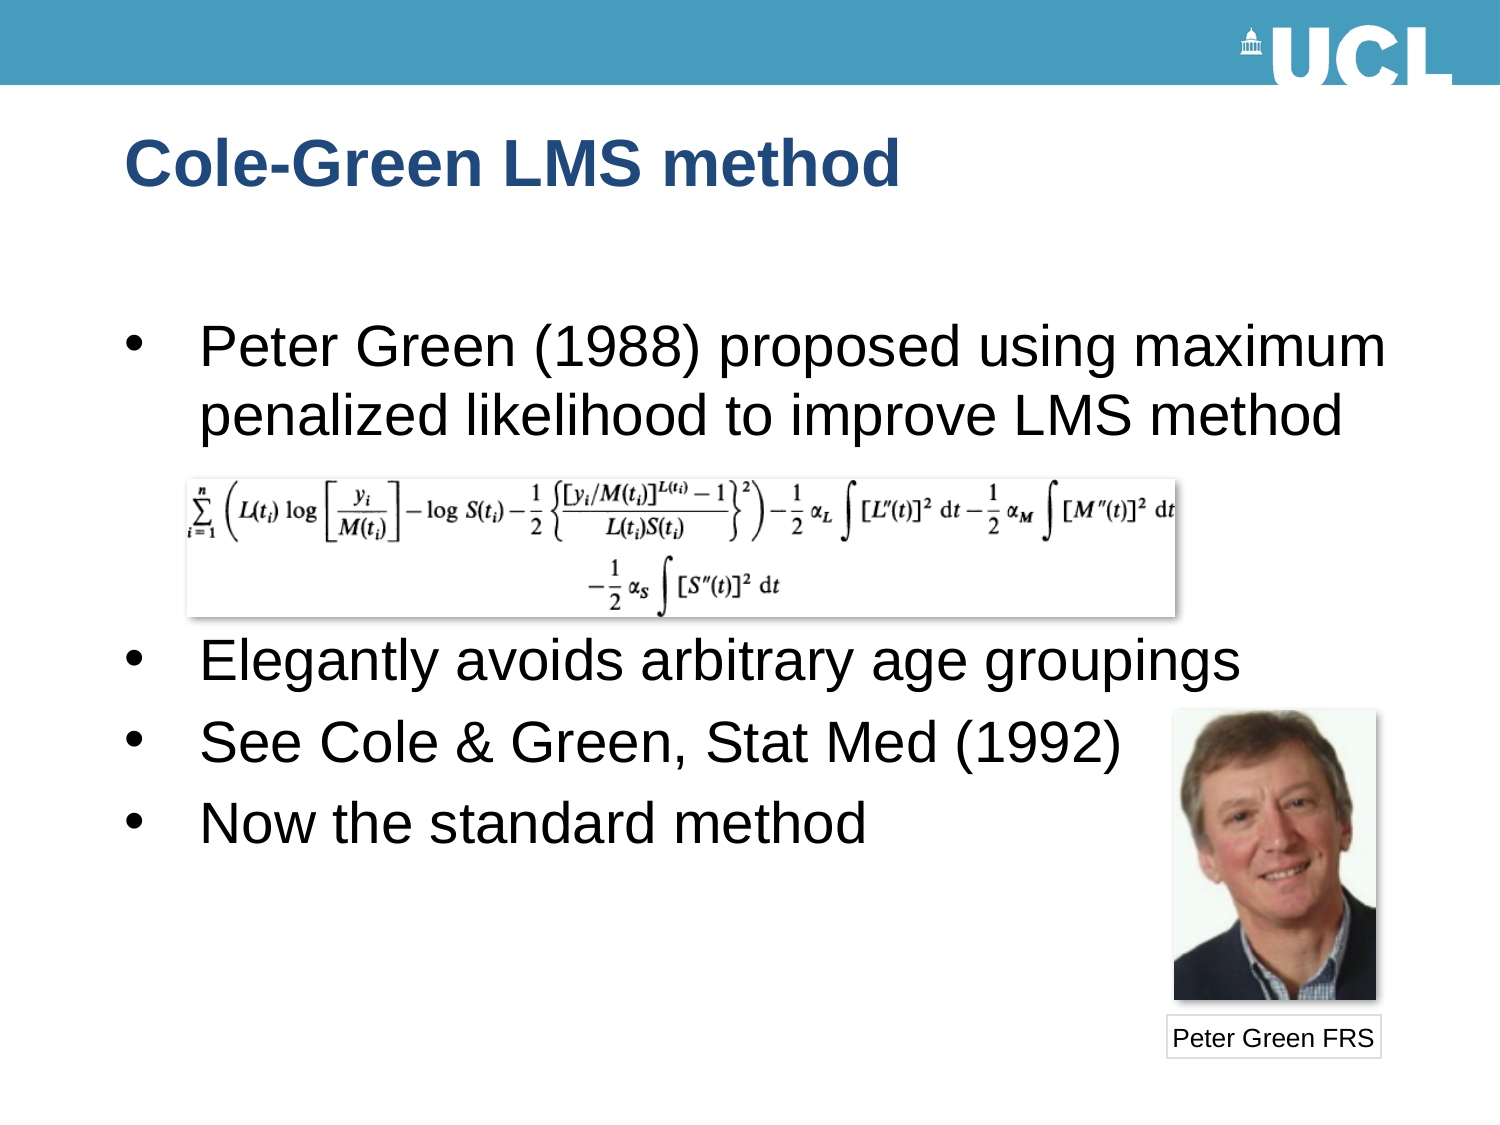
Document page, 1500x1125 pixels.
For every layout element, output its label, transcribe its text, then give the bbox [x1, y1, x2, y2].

list Peter Green (1988) proposed using maximum penalized likelihood to improve LMS method Elegantly avoids arbitrary age groupings See Cole & Green, Stat Med (1992) Now the standard method [109, 300, 1459, 1026]
text_box Peter Green FRS [1166, 1014, 1381, 1059]
text_box Cole-Green LMS method [109, 112, 1391, 362]
picture [0, 0, 1500, 85]
picture [1174, 710, 1377, 1000]
picture [187, 479, 1176, 617]
